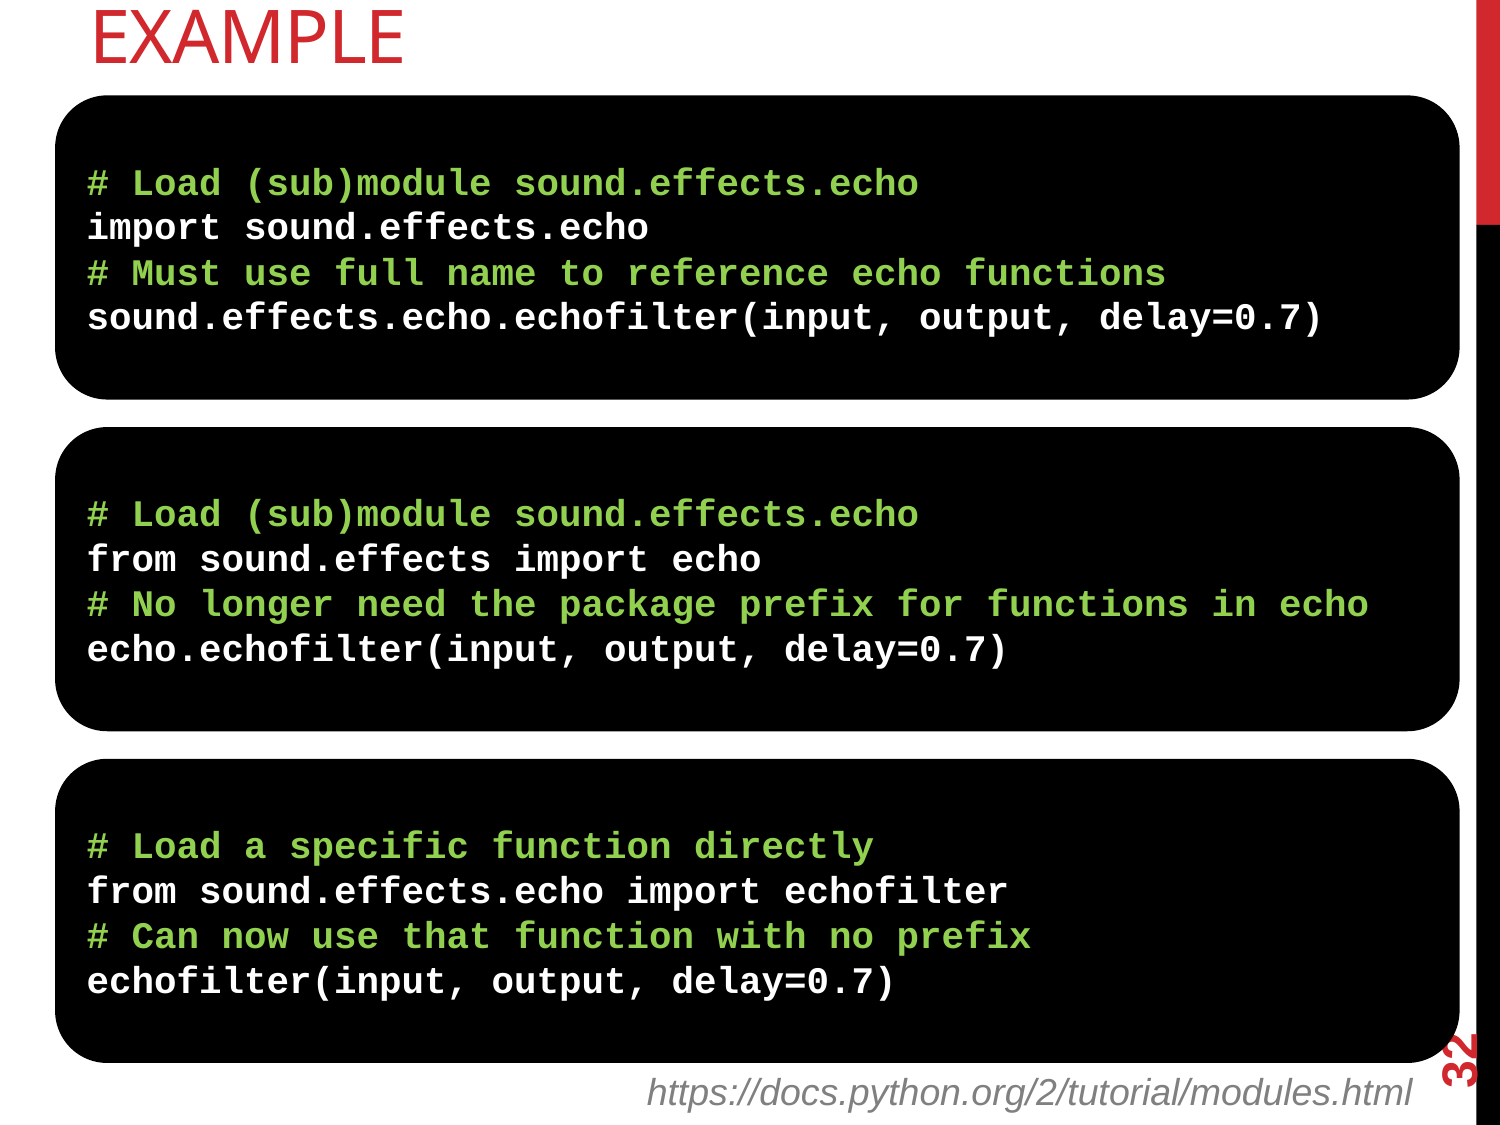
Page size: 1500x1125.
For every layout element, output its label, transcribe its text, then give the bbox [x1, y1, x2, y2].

text_box Example [74, 0, 1025, 86]
text_box https://docs.python.org/2/tutorial/modules.html [0, 1060, 1428, 1121]
text_box <number> [1428, 887, 1488, 1104]
text_box # Load a specific function directly from sound.effects.echo import echofilter # Can now use that function with no prefix echofilter(input, output, delay=0.7) [55, 758, 1460, 1063]
text_box # Load (sub)module sound.effects.echo from sound.effects import echo # No longer need the package prefix for functions in echo echo.echofilter(input, output, delay=0.7) [55, 427, 1460, 732]
text_box # Load (sub)module sound.effects.echo import sound.effects.echo # Must use full name to reference echo functions sound.effects.echo.echofilter(input, output, delay=0.7) [55, 95, 1460, 400]
